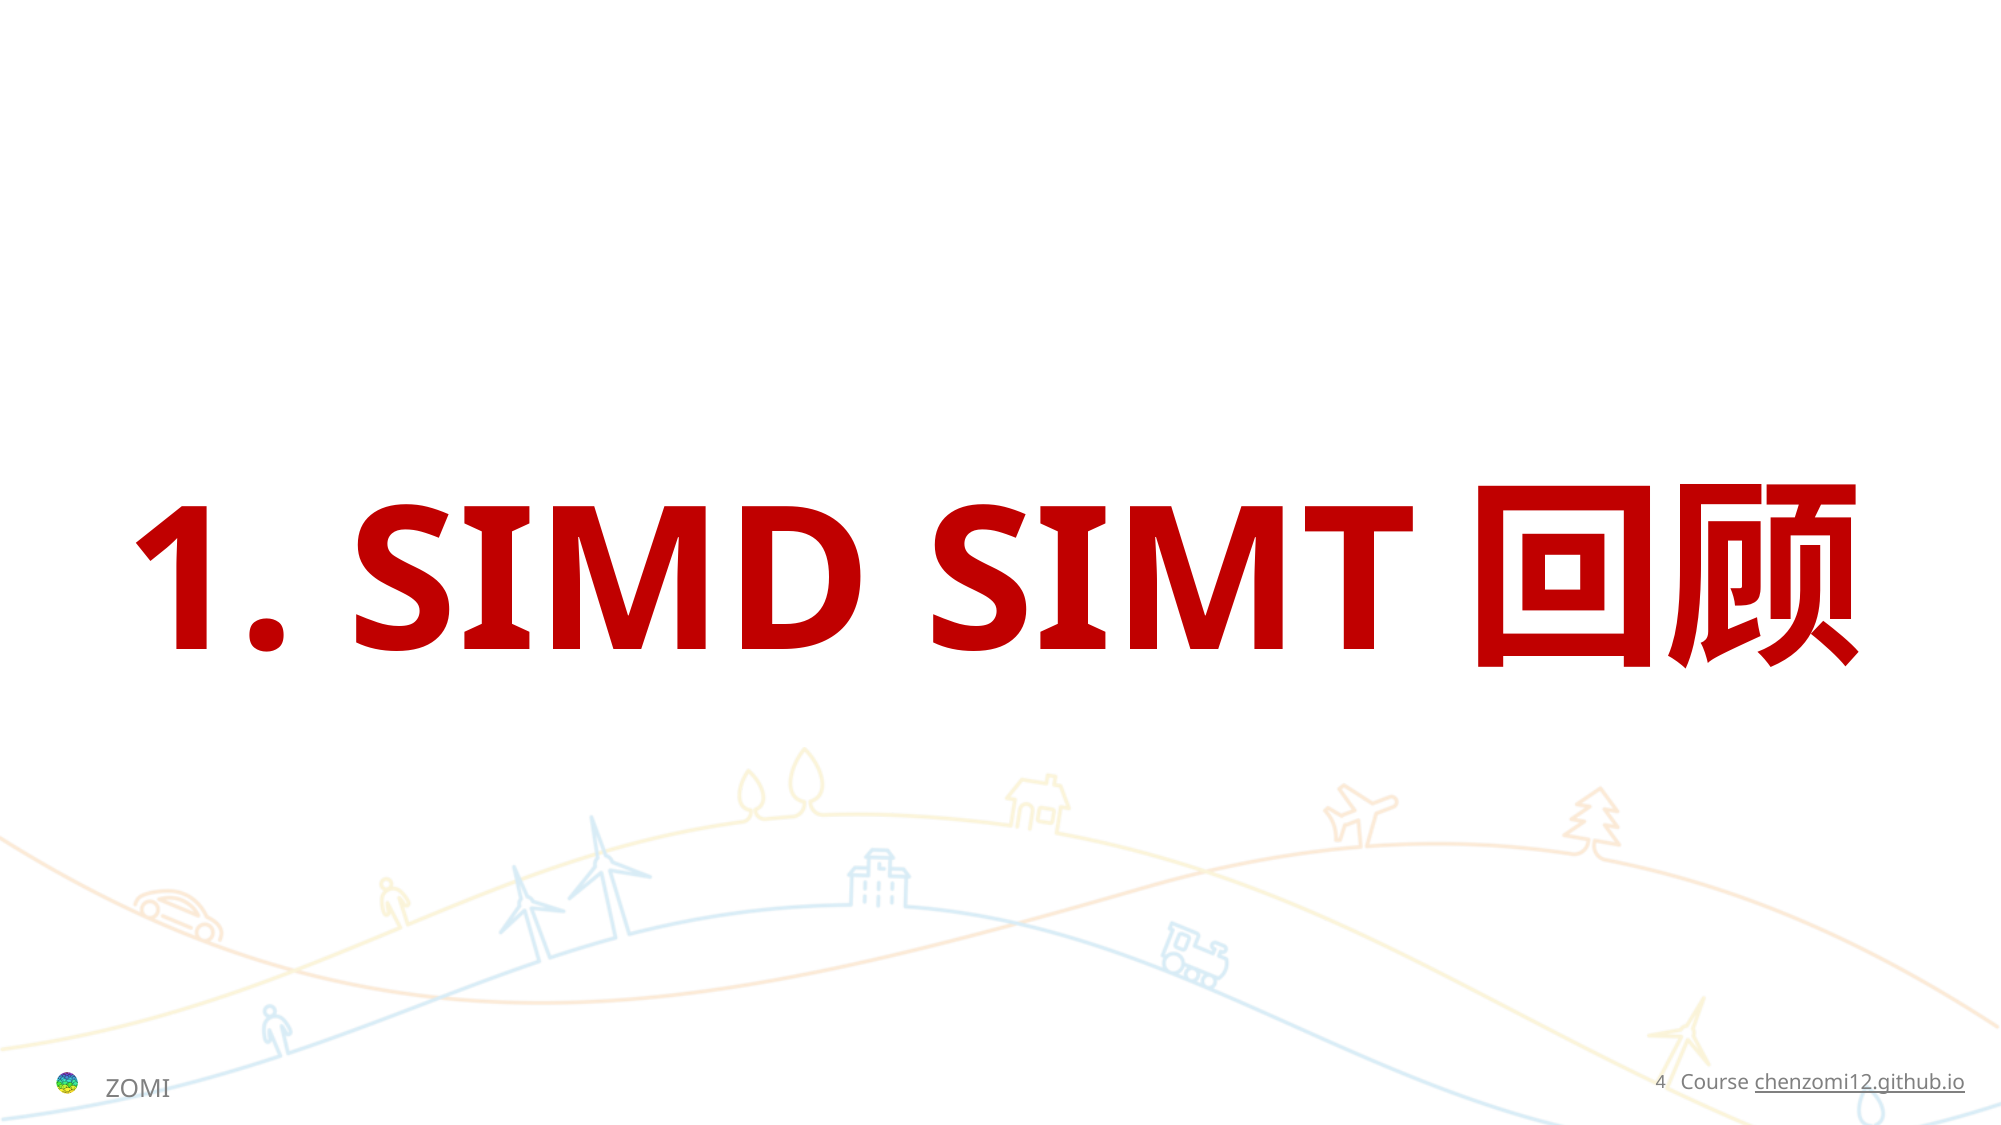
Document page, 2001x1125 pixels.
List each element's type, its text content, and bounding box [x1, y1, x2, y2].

list 1. SIMD SIMT回顾 [79, 80, 1910, 986]
picture [57, 1073, 77, 1093]
